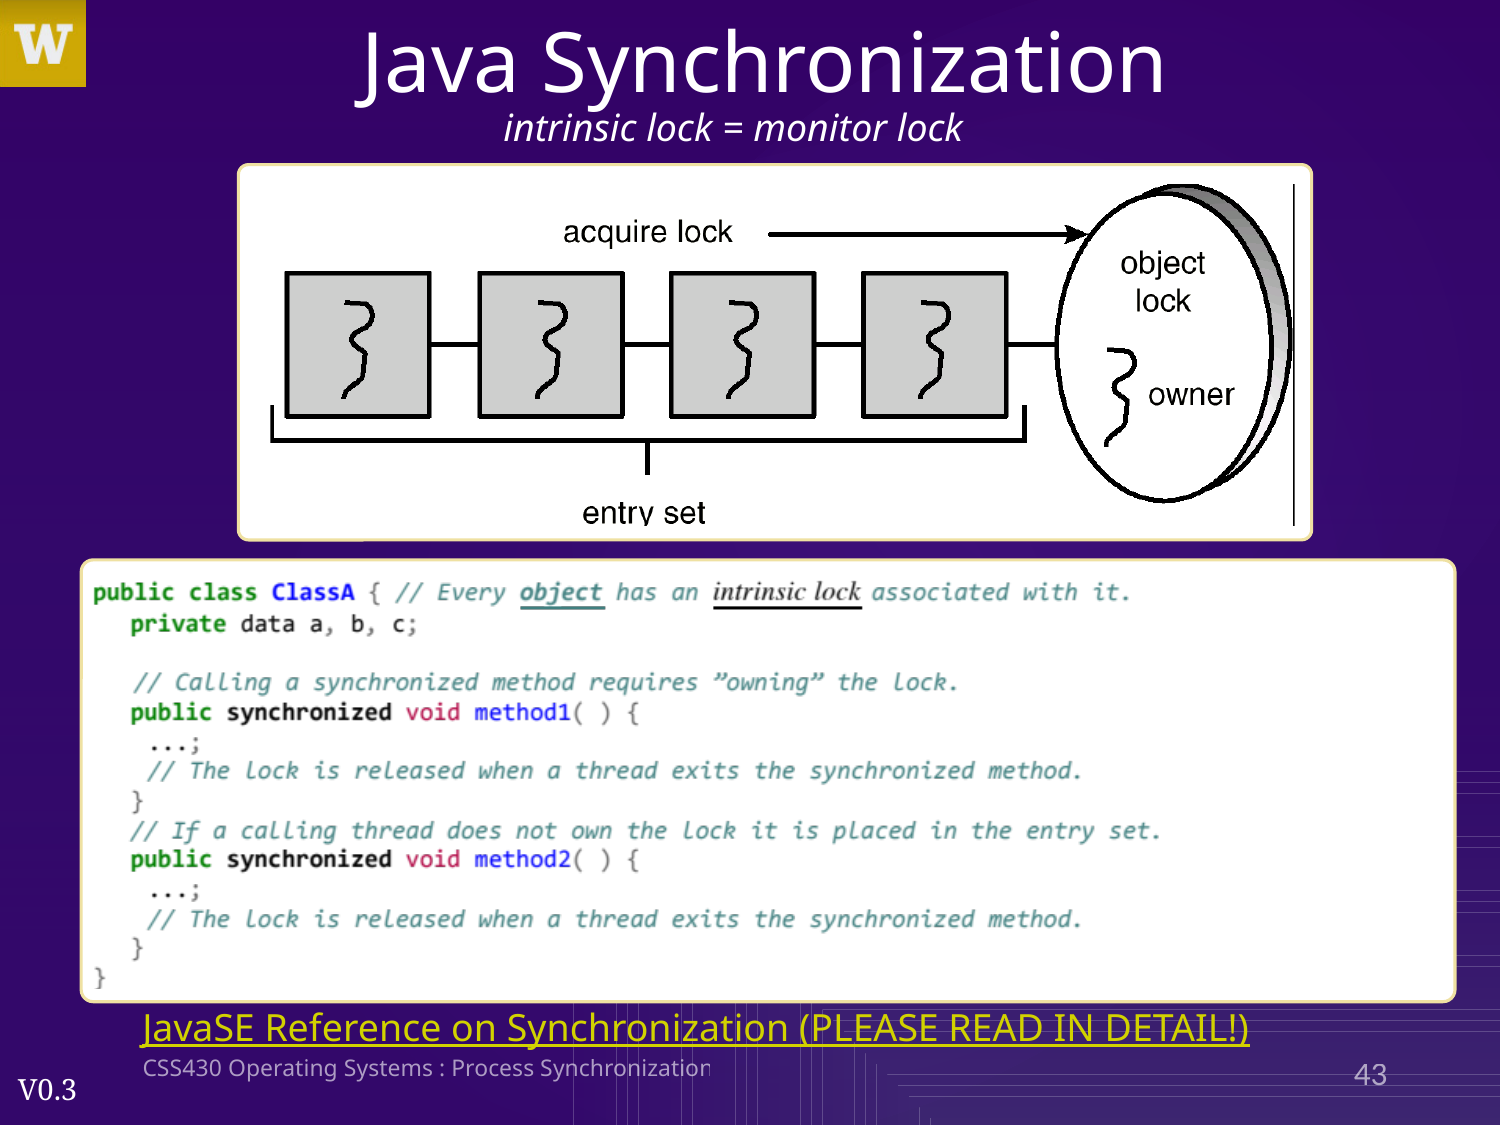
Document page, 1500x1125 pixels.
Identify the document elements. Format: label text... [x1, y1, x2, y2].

footer CSS430 Operating Systems : Process Synchronization [127, 1063, 885, 1100]
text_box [92, 575, 1444, 989]
text_box intrinsic lock = monitor lock [336, 96, 1140, 156]
text_box JavaSE Reference on Synchronization (PLEASE READ IN DETAIL!) [127, 1006, 1295, 1063]
text_box [236, 163, 1314, 542]
slide_number 43 [1235, 1039, 1403, 1100]
text_box [79, 558, 1457, 1003]
picture [0, 0, 86, 87]
title Java Synchronization [127, 0, 1403, 119]
picture [269, 184, 1296, 526]
